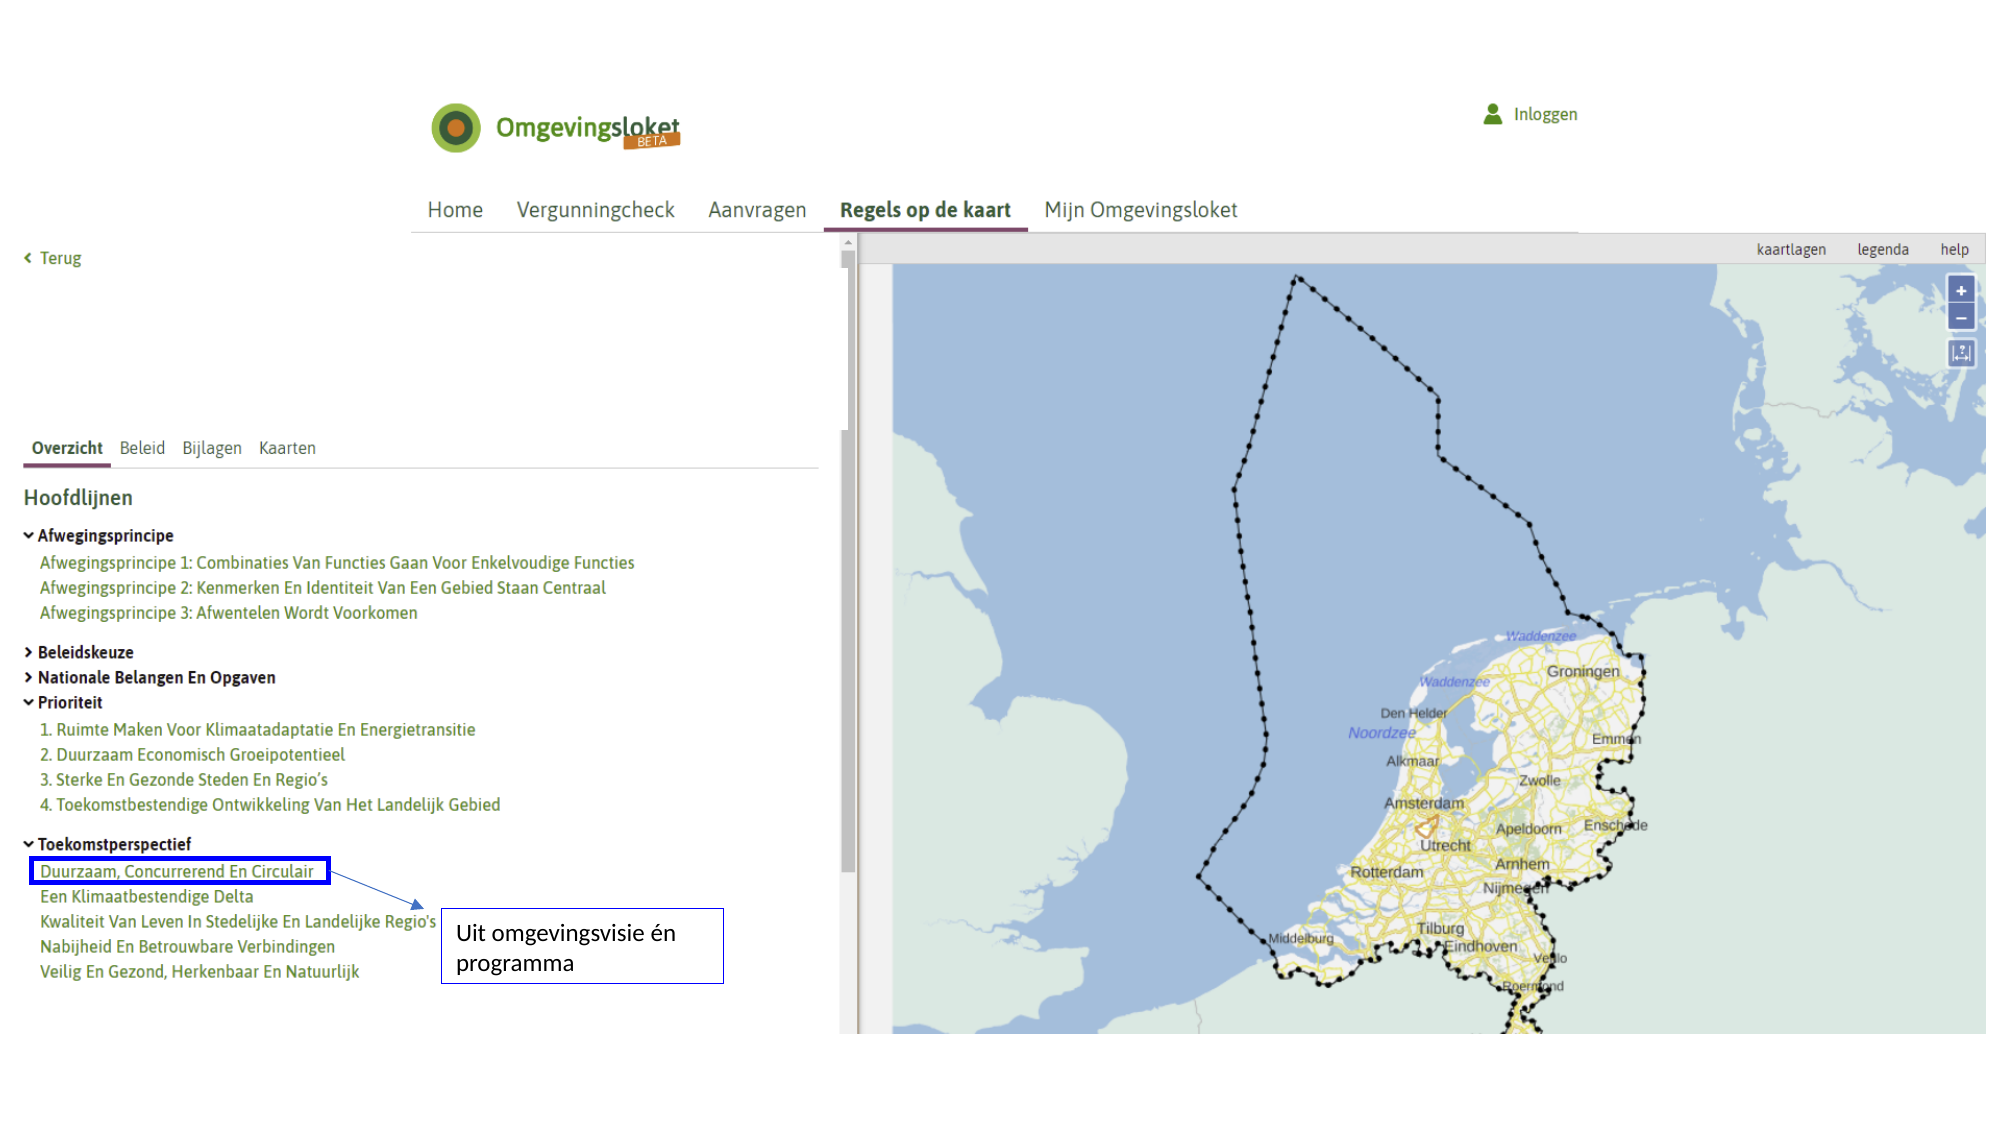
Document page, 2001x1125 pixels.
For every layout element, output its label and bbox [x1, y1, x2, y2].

text_box [328, 870, 724, 985]
picture [14, 91, 1986, 1034]
